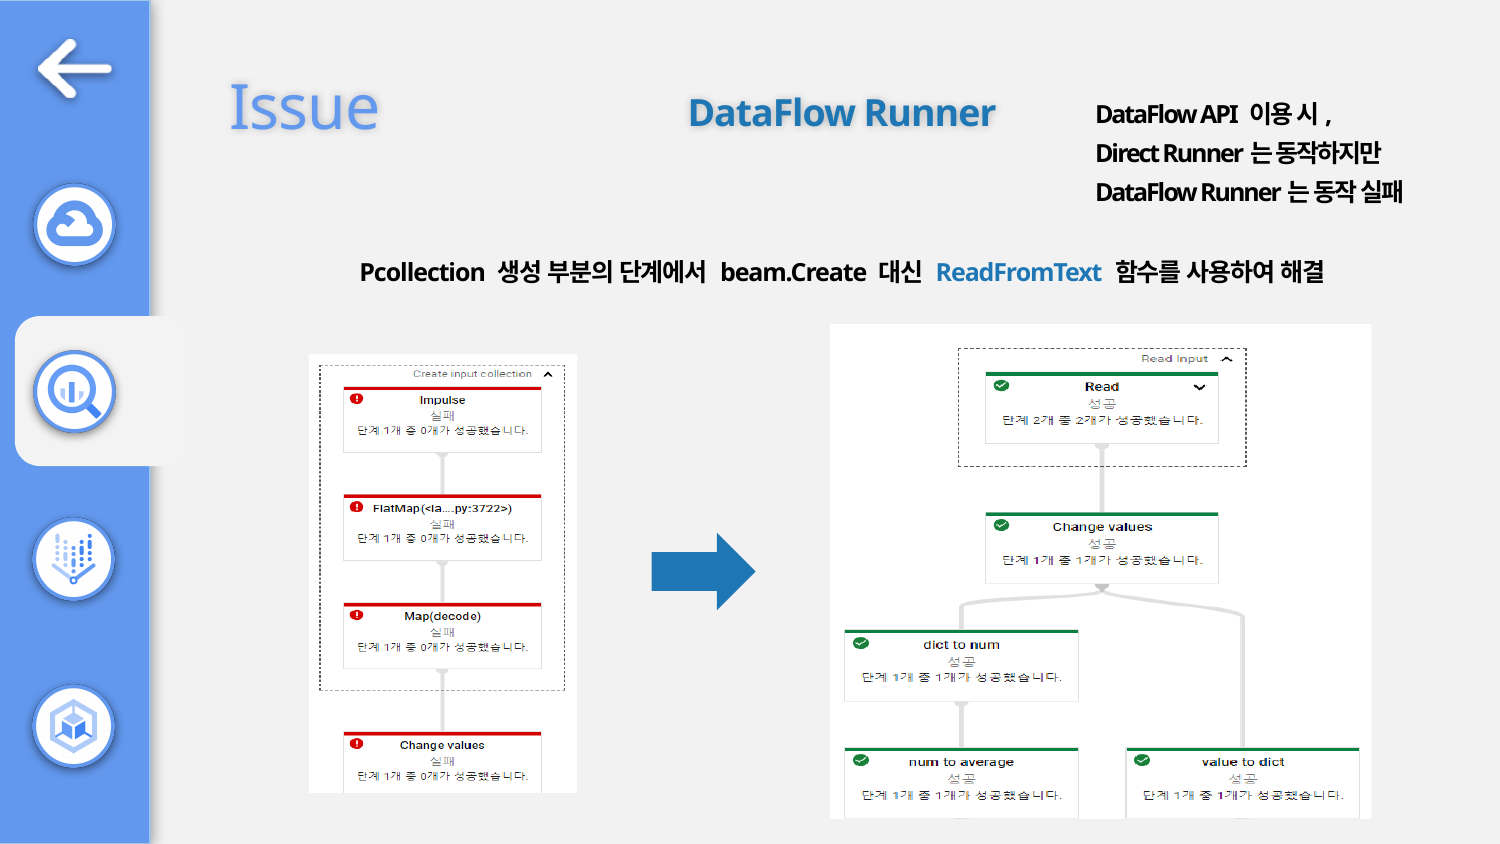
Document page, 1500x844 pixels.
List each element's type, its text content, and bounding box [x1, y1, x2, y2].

text_box Pcollection 생성 부분의 단계에서 beam.Create 대신 ReadFromText 함수를 사용하여 해결 [305, 239, 1379, 294]
picture [308, 350, 578, 793]
text_box [0, 0, 150, 844]
picture [31, 684, 115, 768]
text_box [14, 316, 188, 467]
picture [32, 350, 116, 434]
text_box DataFlow Runner [672, 81, 1081, 142]
picture [829, 324, 1372, 820]
picture [31, 517, 115, 601]
text_box DataFlow API 이용 시, Direct Runner는 동작하지만 DataFlow Runner는 동작 실패 [1080, 81, 1488, 214]
text_box Issue [214, 59, 793, 150]
picture [32, 182, 116, 267]
text_box [649, 530, 758, 613]
picture [36, 38, 112, 99]
